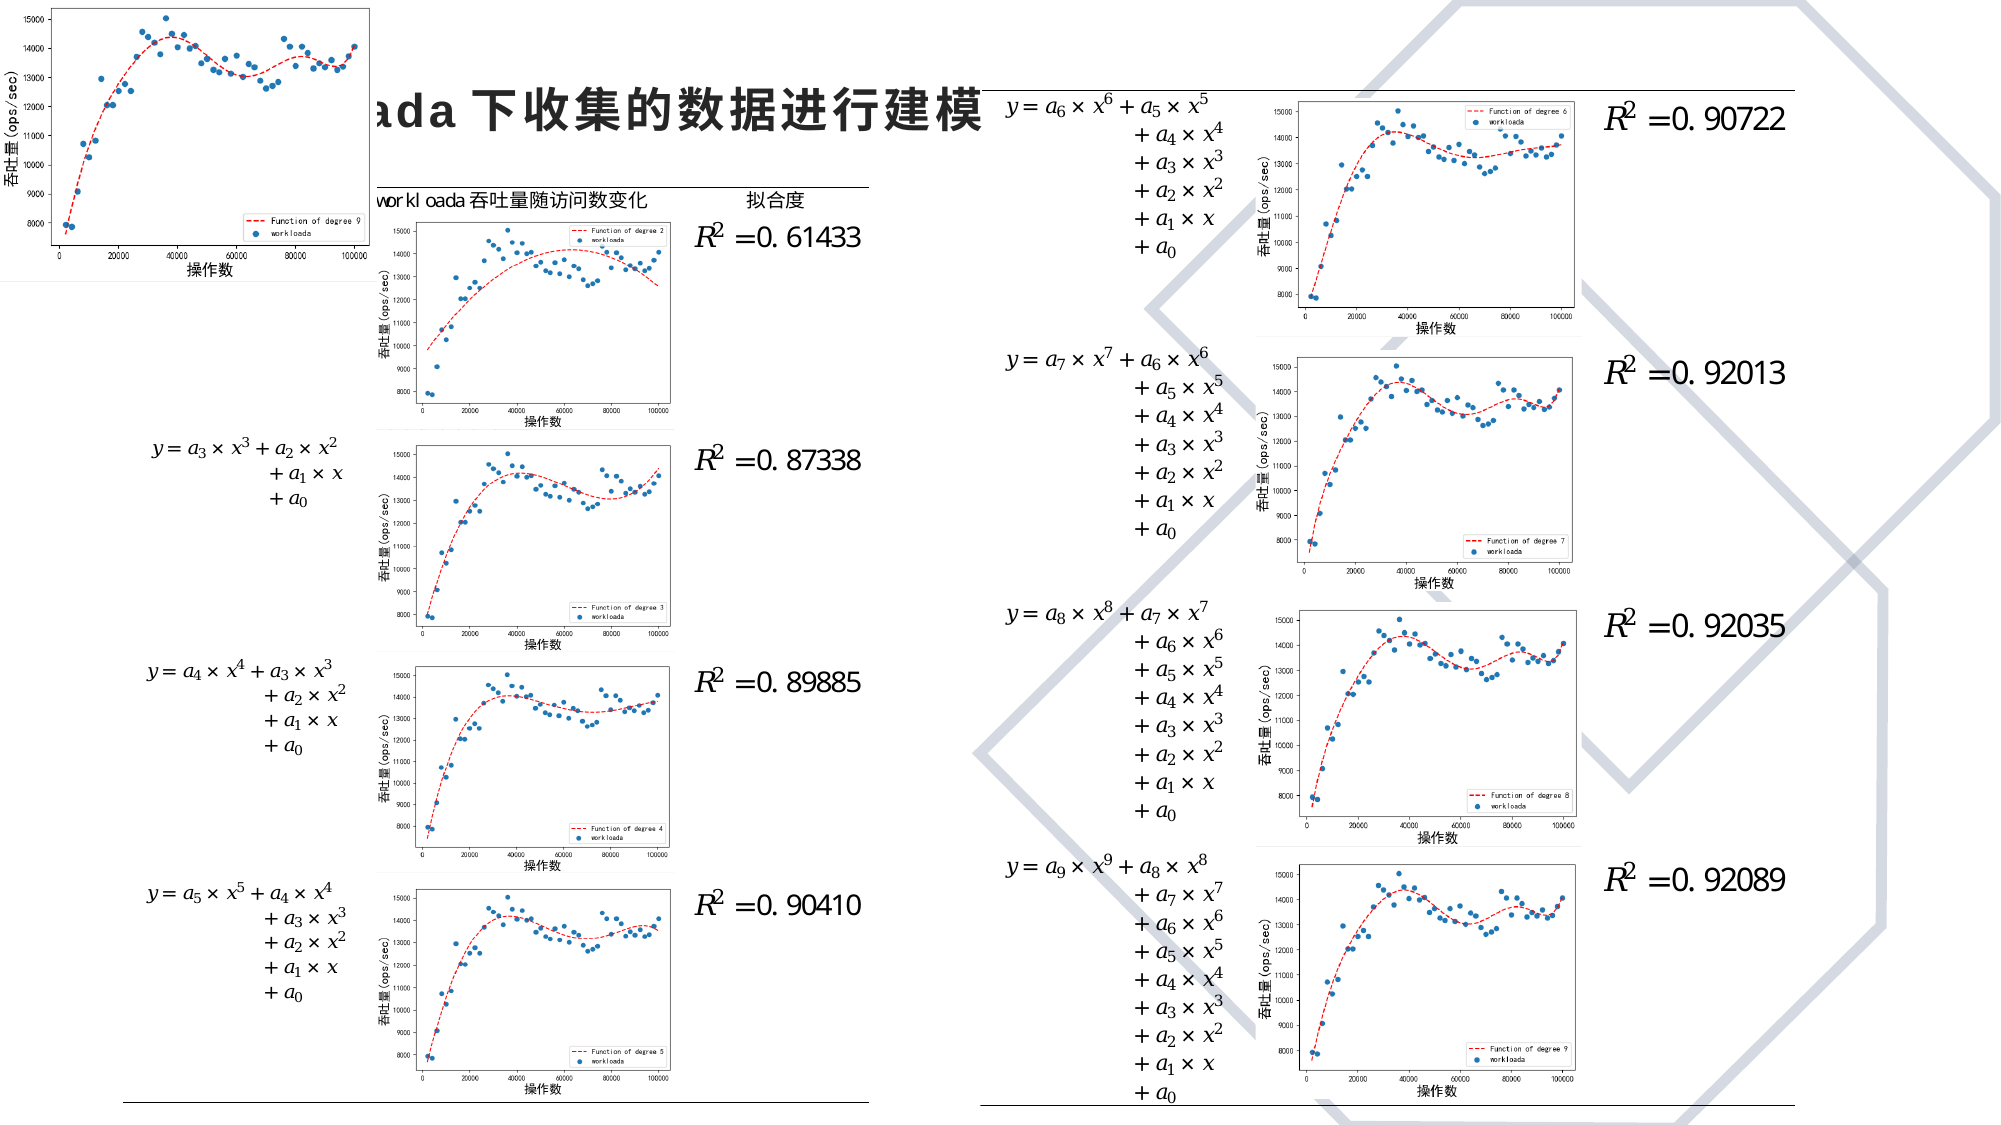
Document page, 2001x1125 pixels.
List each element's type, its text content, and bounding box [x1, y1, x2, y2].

picture [0, 0, 377, 282]
picture [980, 89, 1797, 1125]
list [123, 187, 871, 1104]
title 对workloada下收集的数据进行建模 [377, 72, 1891, 146]
